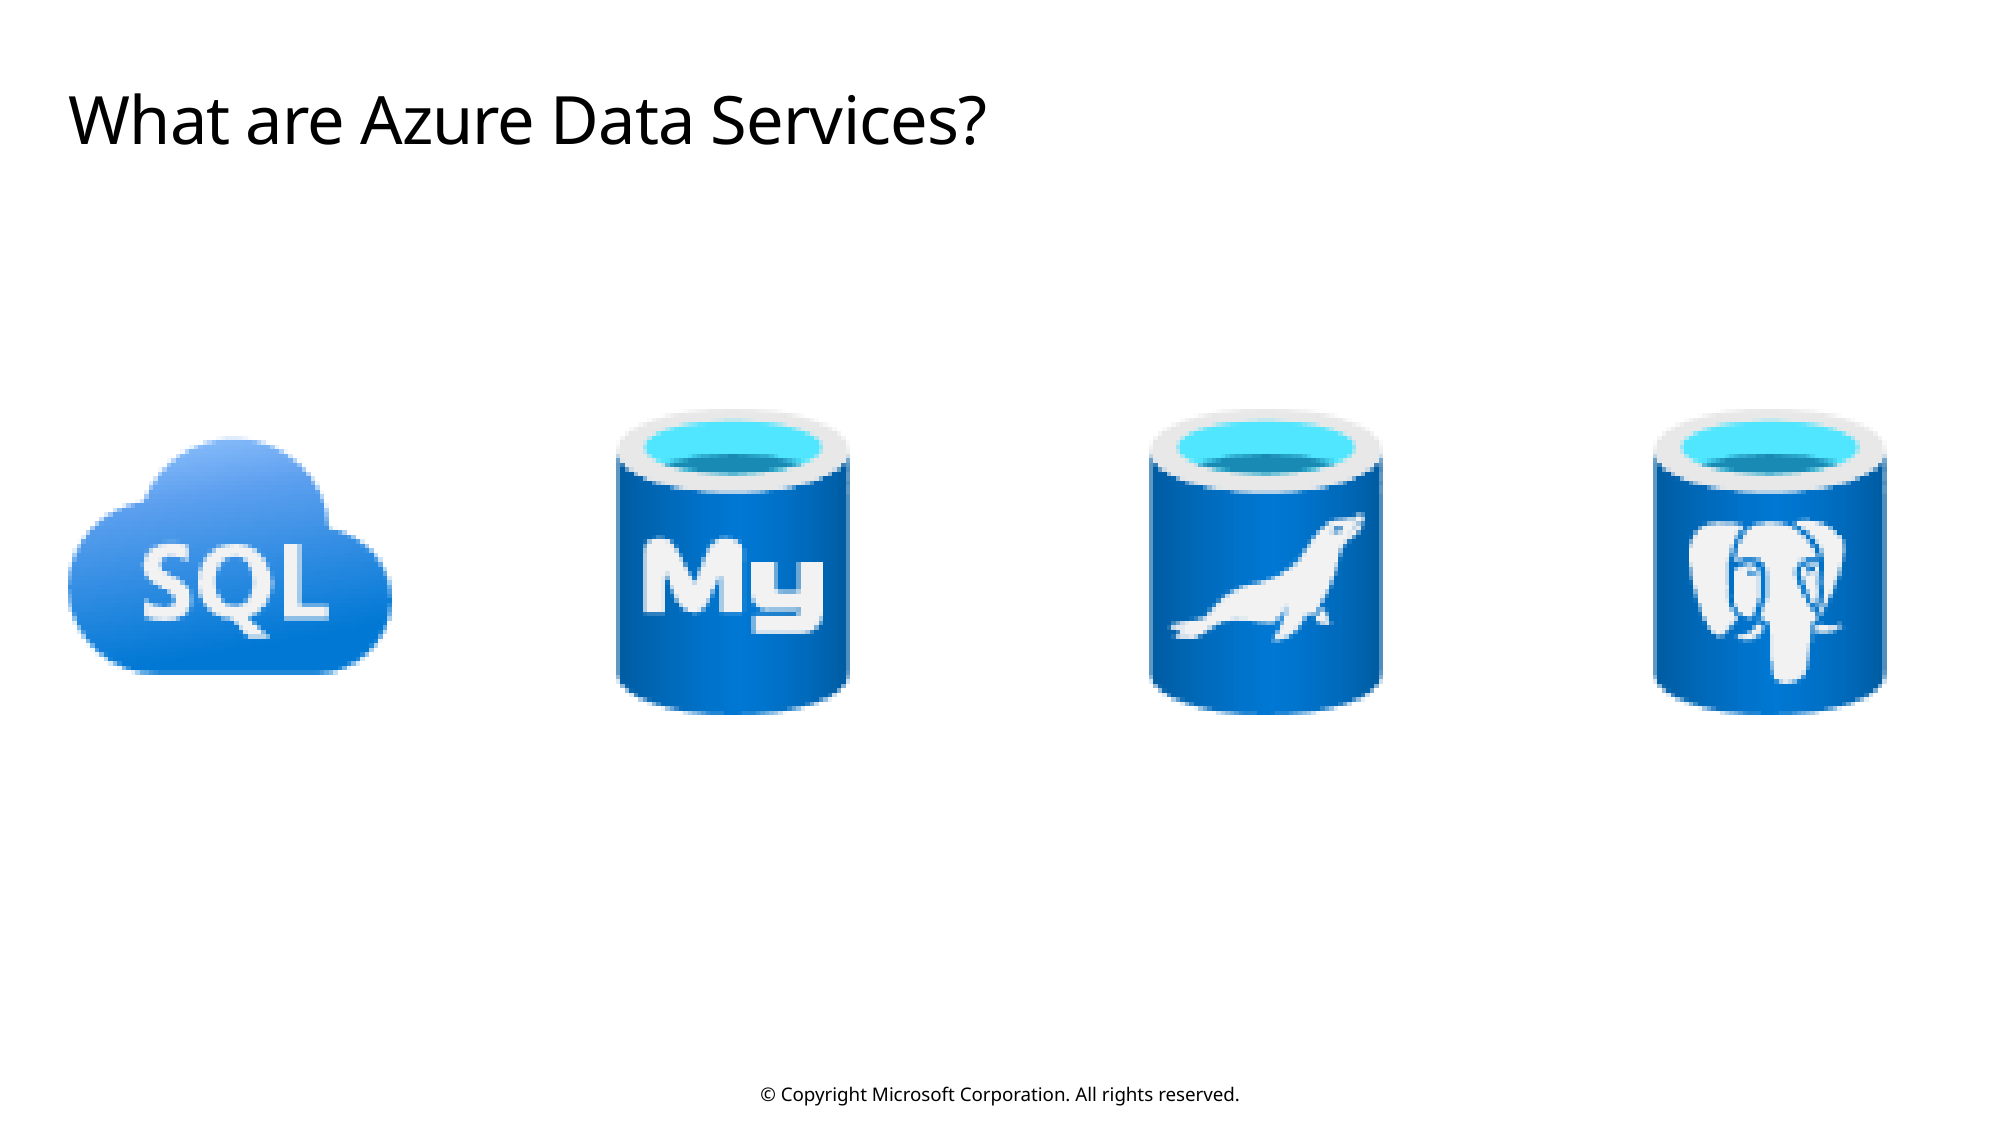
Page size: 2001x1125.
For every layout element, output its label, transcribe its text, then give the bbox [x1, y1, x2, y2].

picture [1607, 400, 1932, 725]
picture [68, 400, 393, 725]
picture [1104, 400, 1429, 725]
picture [571, 400, 896, 725]
title What are Azure Data Services? [68, 72, 1930, 184]
